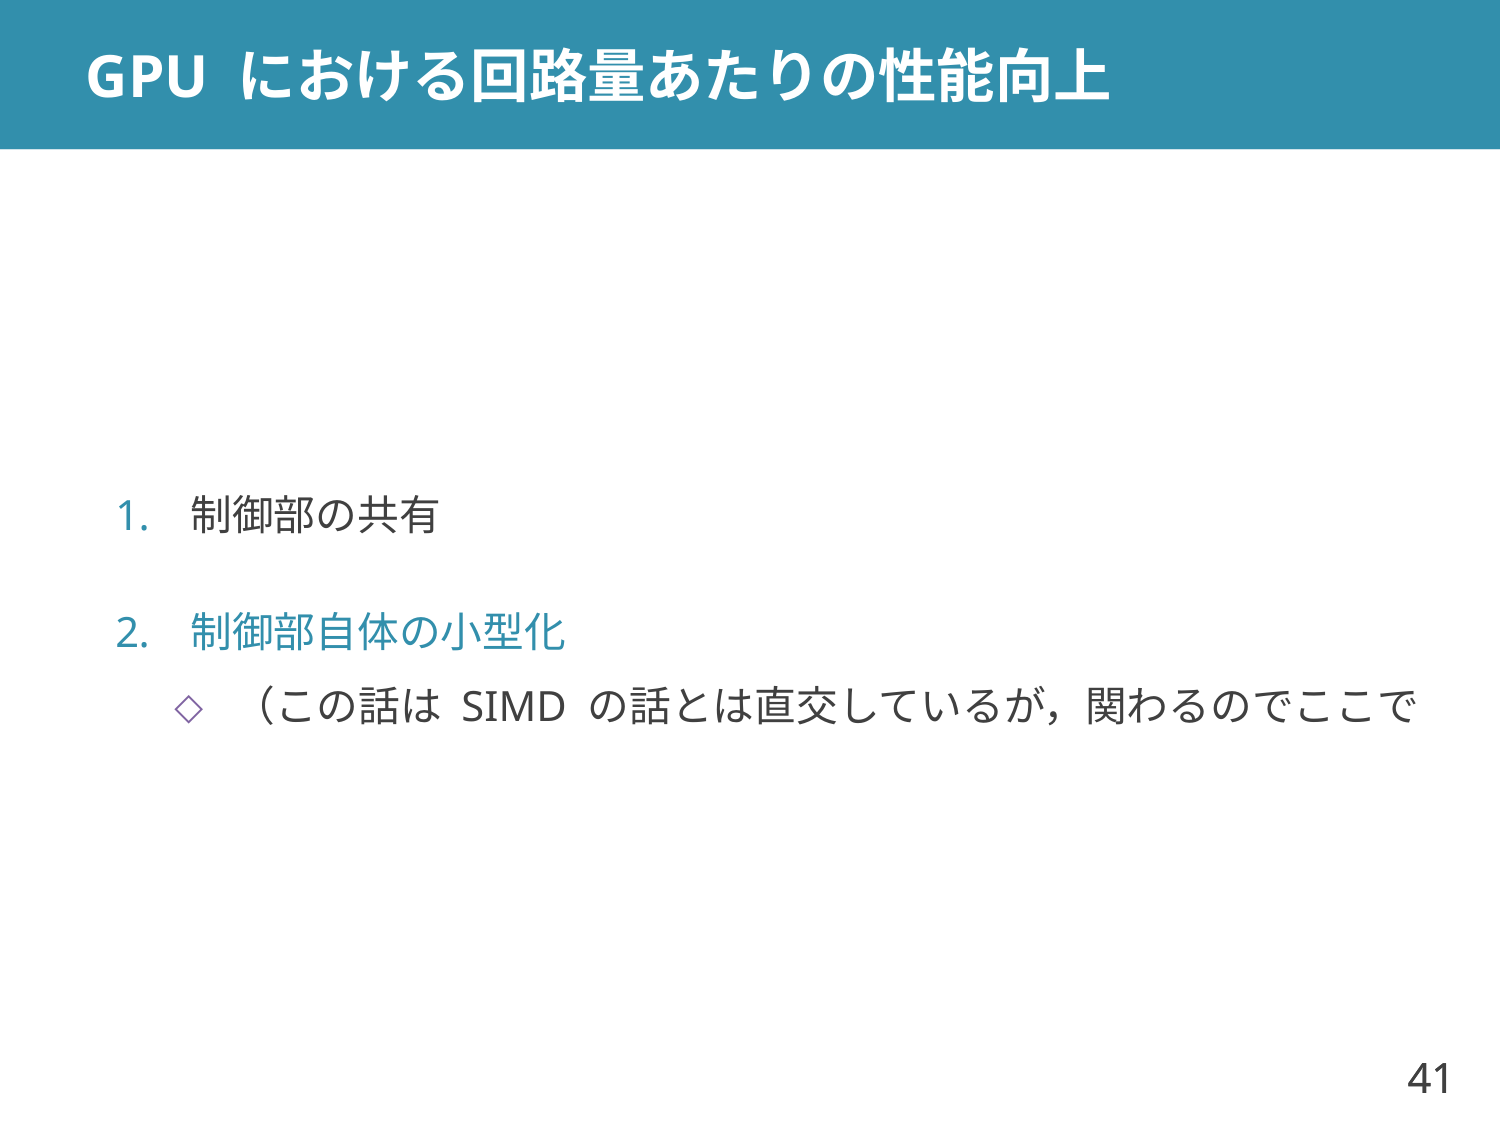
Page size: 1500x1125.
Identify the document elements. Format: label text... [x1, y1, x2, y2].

title GPU における回路量あたりの性能向上 [70, 0, 1500, 150]
list 制御部の共有 制御部自体の小型化 （この話は SIMD の話とは直交しているが，関わるのでここで [100, 178, 1459, 1036]
